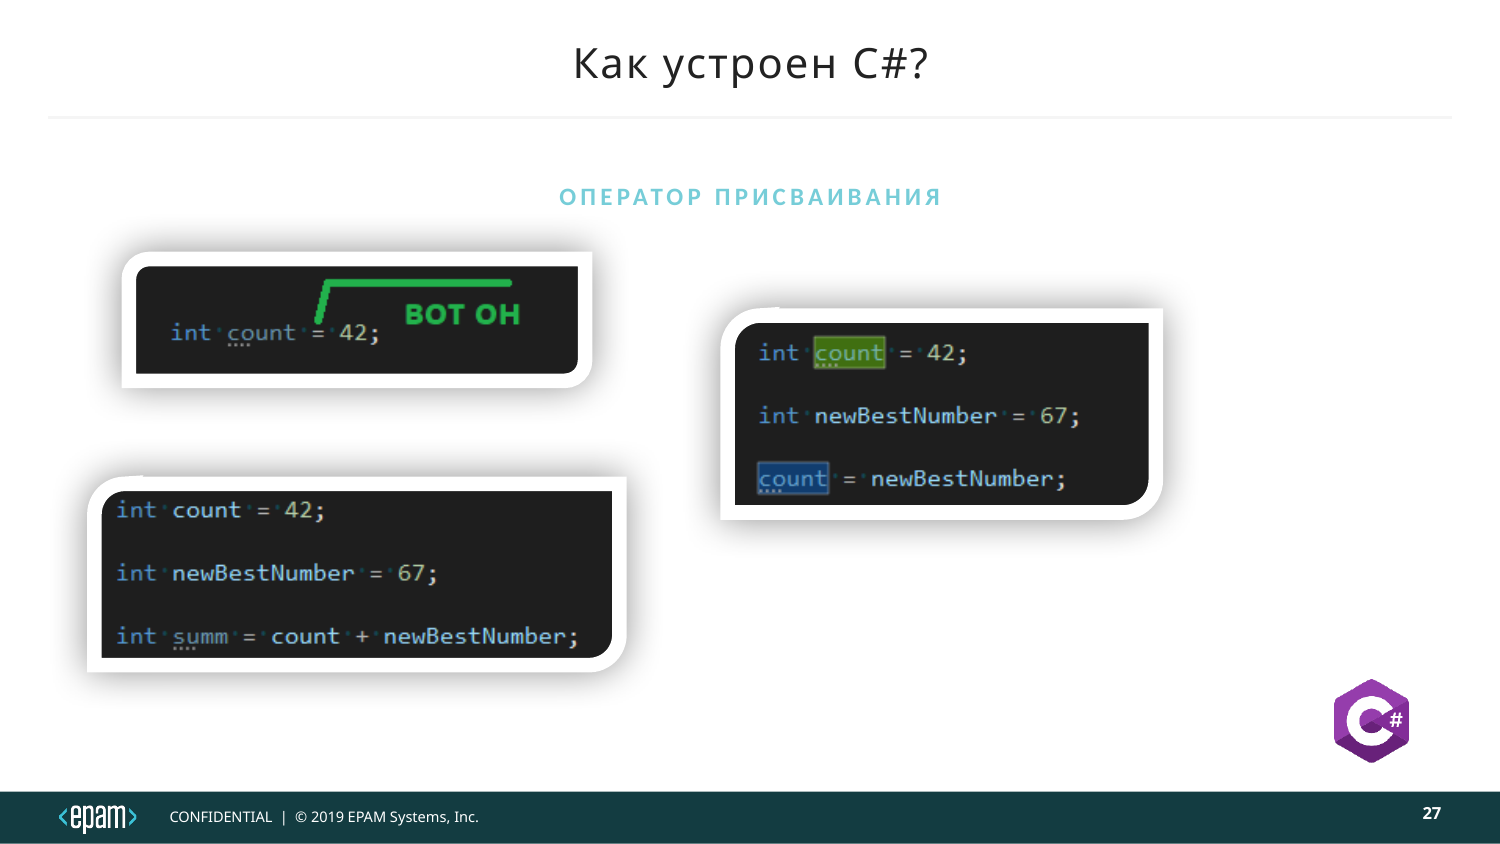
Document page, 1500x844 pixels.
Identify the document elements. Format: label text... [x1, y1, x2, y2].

picture [94, 483, 620, 666]
list оператор присваивания [58, 177, 1442, 234]
title Как устроен C#? [59, 37, 1442, 87]
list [1301, 650, 1442, 791]
slide_number 27 [1216, 791, 1442, 844]
picture [727, 315, 1156, 513]
picture [128, 258, 586, 381]
